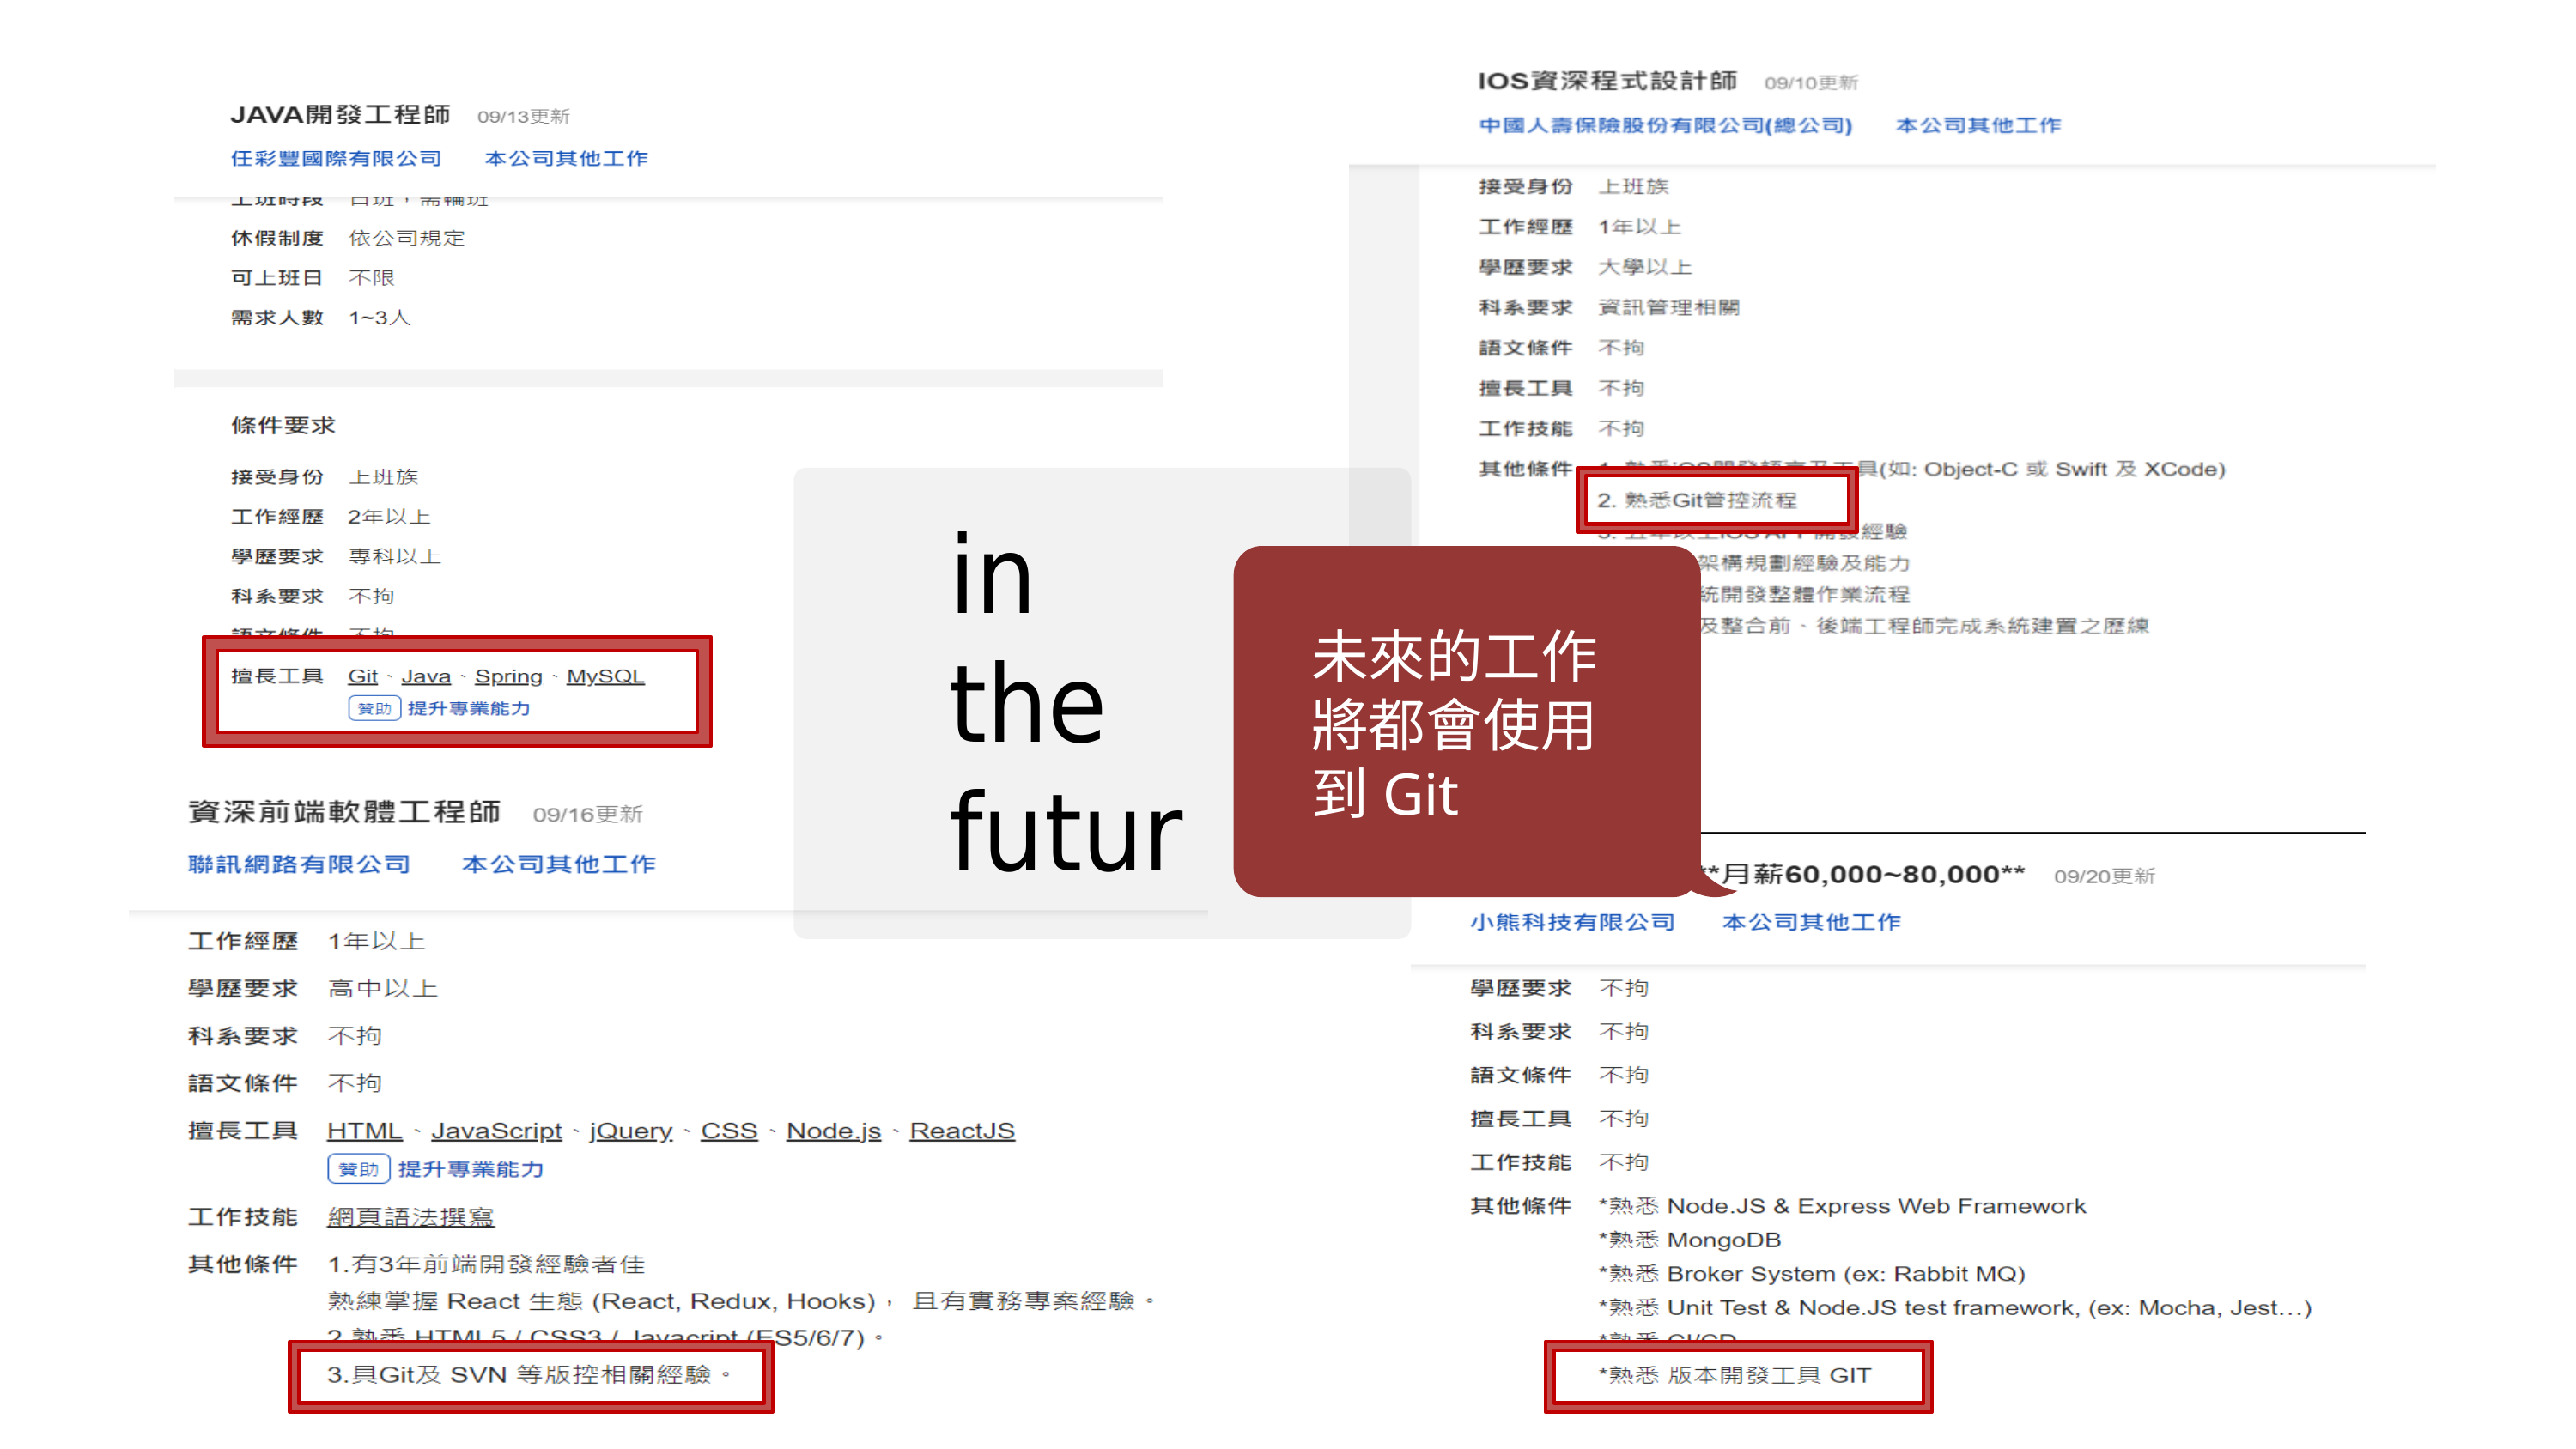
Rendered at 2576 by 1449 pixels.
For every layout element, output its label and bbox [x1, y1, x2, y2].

text_box [202, 737, 713, 748]
picture [128, 778, 1208, 1407]
text_box [793, 467, 1412, 939]
picture [174, 94, 1163, 730]
picture [1348, 46, 2436, 646]
picture [1410, 832, 2366, 1407]
text_box [1233, 545, 1738, 898]
